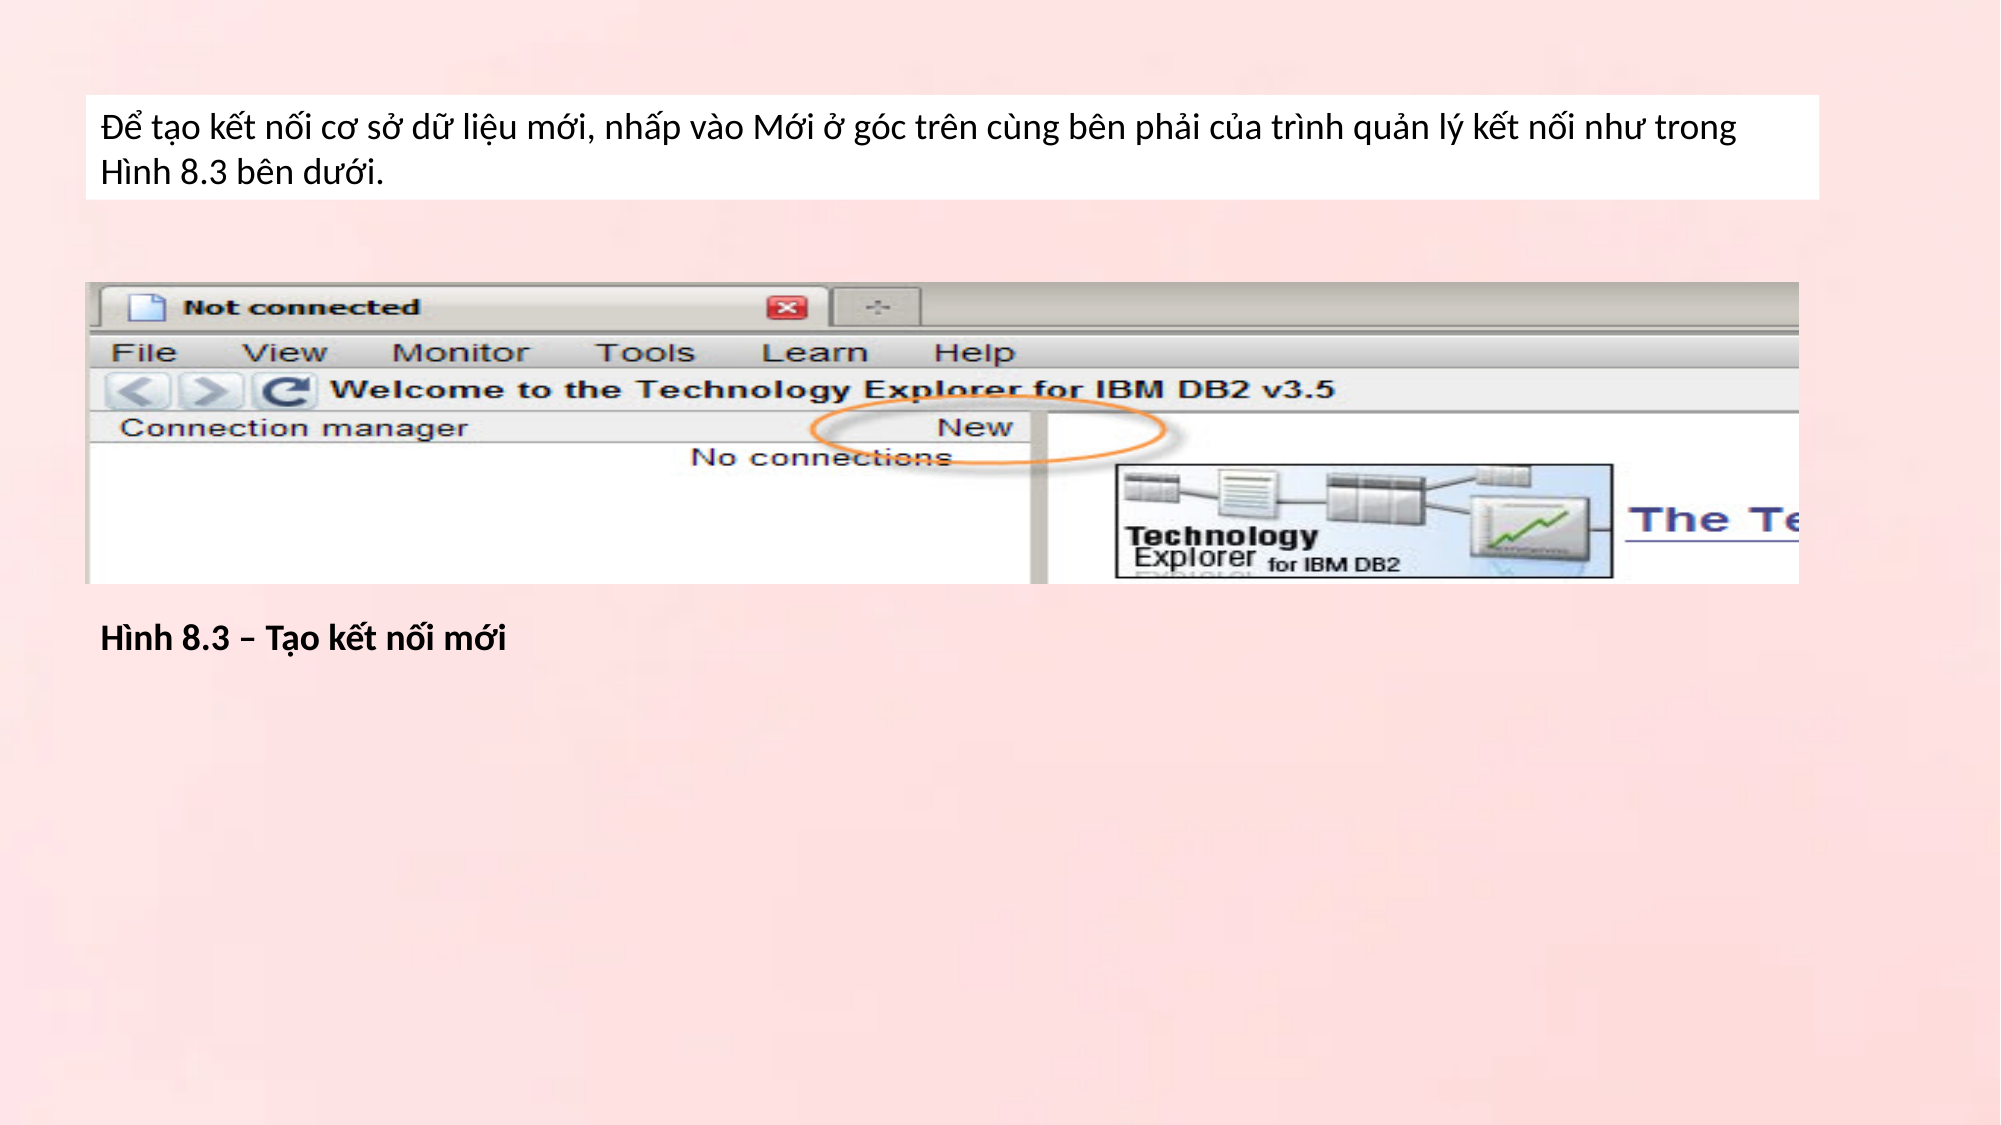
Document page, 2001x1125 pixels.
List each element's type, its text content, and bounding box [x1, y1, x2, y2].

text_box Để tạo kết nối cơ sở dữ liệu mới, nhấp vào Mới ở góc trên cùng bên phải của trình quản lý kết nối như trong Hình 8.3 bên dưới. [85, 94, 1820, 200]
text_box Hình 8.3 – Tạo kết nối mới [85, 605, 1086, 666]
picture [0, 0, 2001, 1125]
